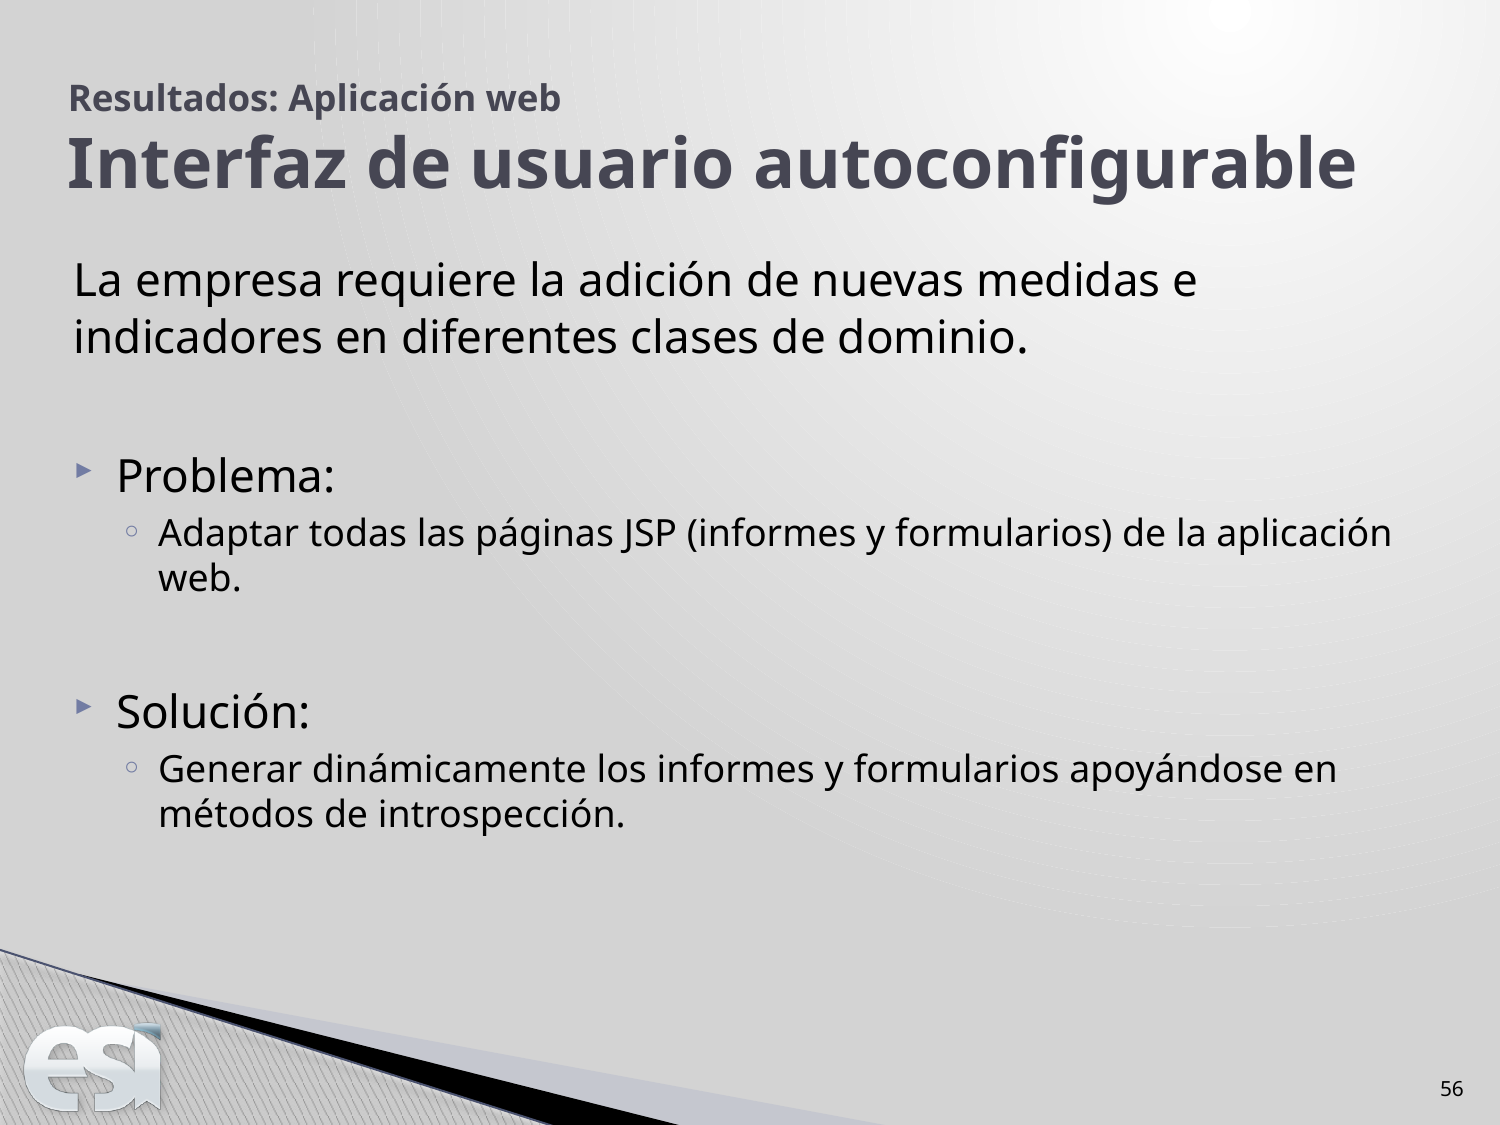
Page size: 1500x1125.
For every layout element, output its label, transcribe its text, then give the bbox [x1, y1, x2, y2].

picture [17, 1017, 172, 1116]
slide_number 56 [1418, 1051, 1479, 1112]
list La empresa requiere la adición de nuevas medidas e indicadores en diferentes clases de dominio. Problema: Adaptar todas las páginas JSP (informes y formularios) de la aplicación web. Solución: Generar dinámicamente los informes y formularios apoyándose en métodos de introspección. [41, 243, 1459, 986]
title Resultados: Aplicación web Interfaz de usuario autoconfigurable [53, 45, 1459, 233]
